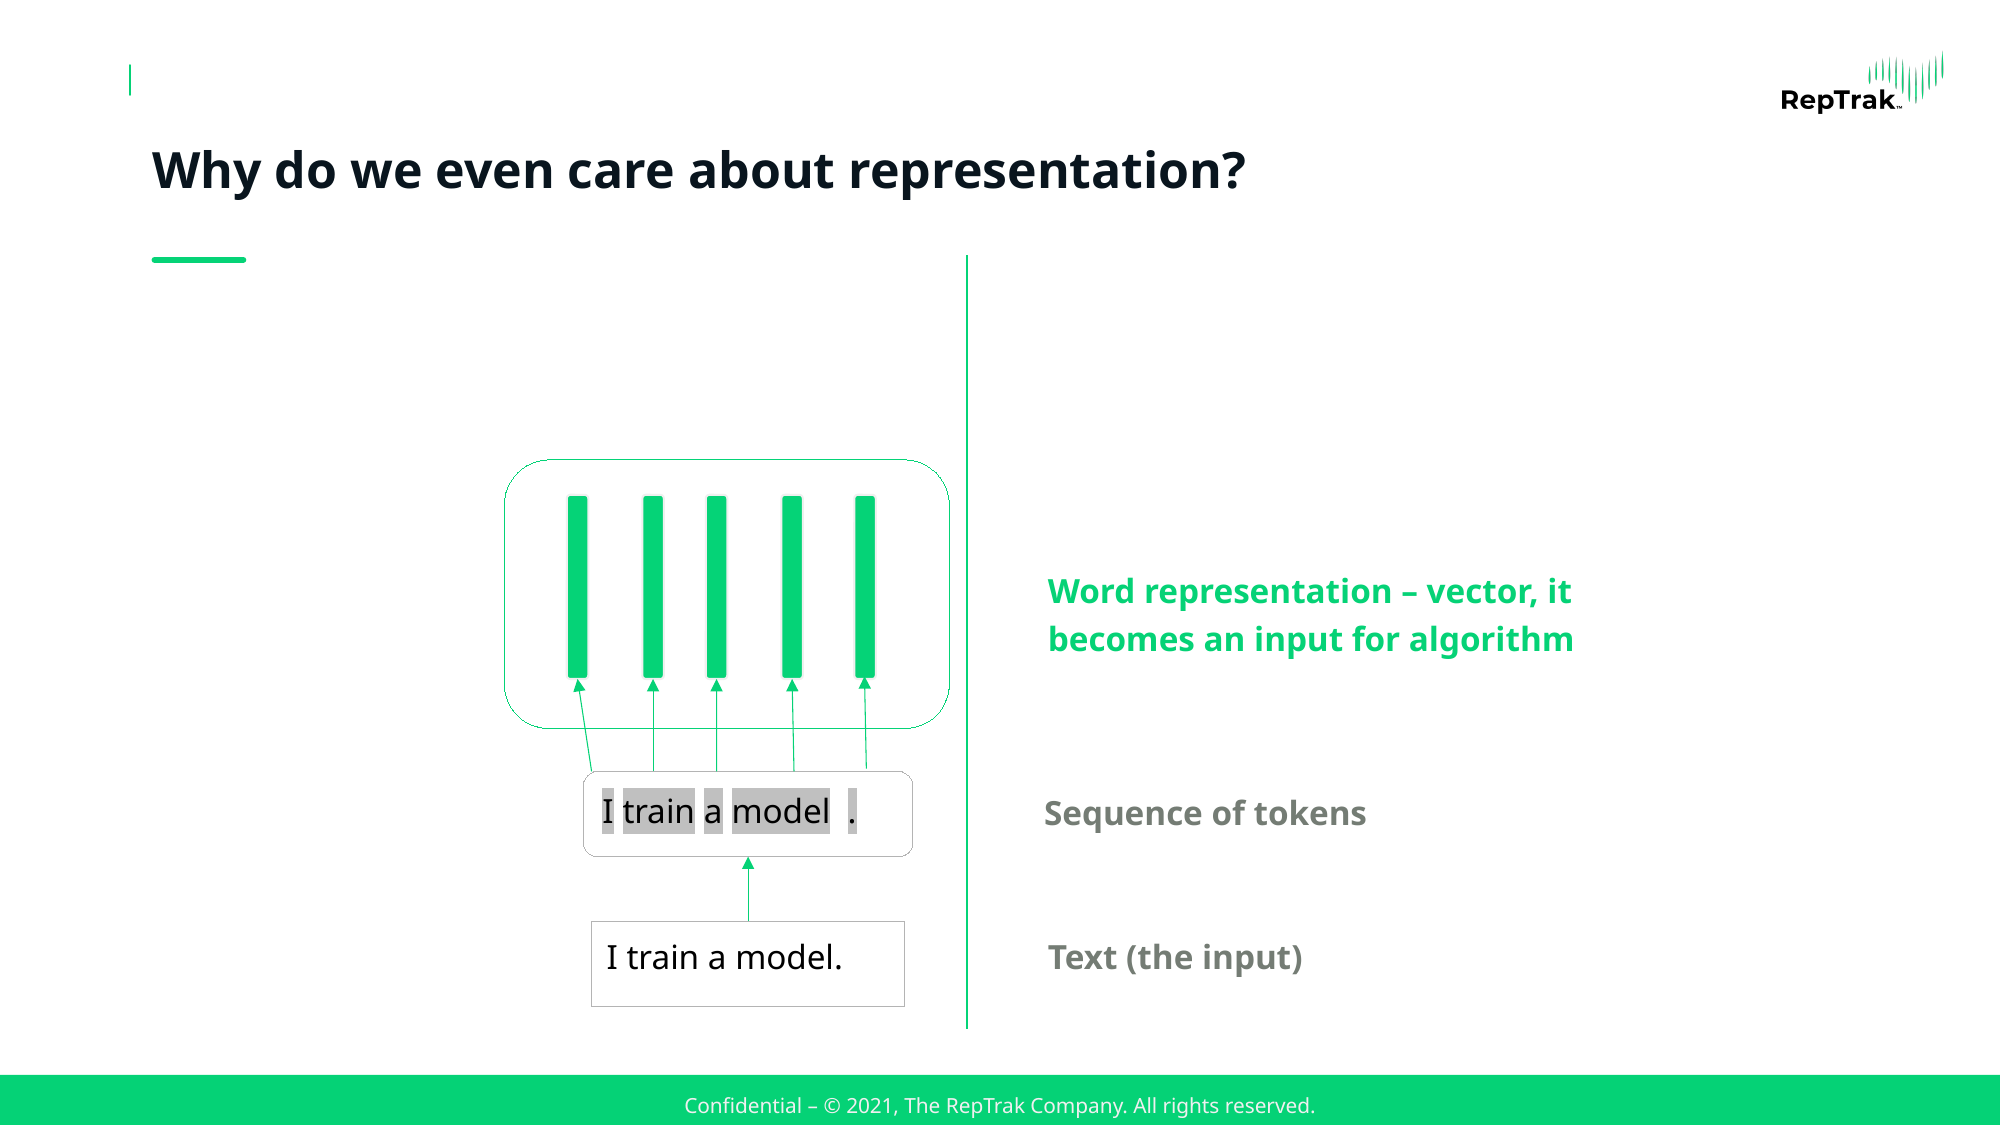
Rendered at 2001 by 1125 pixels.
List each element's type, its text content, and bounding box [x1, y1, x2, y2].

title Why do we even care about representation? [137, 111, 1863, 234]
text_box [577, 678, 592, 772]
text_box Text (the input) [1032, 921, 1402, 995]
text_box Sequence of tokens [1029, 777, 1449, 851]
text_box I train a model . [583, 771, 913, 857]
text_box [504, 459, 950, 729]
picture [1772, 41, 1953, 123]
text_box Word representation – vector, it becomes an input for algorithm [1032, 555, 1730, 629]
footer Confidential – © 2021, The RepTrak Company. All rights reserved. [0, 1074, 2000, 1125]
list I train a model. [591, 921, 905, 1007]
